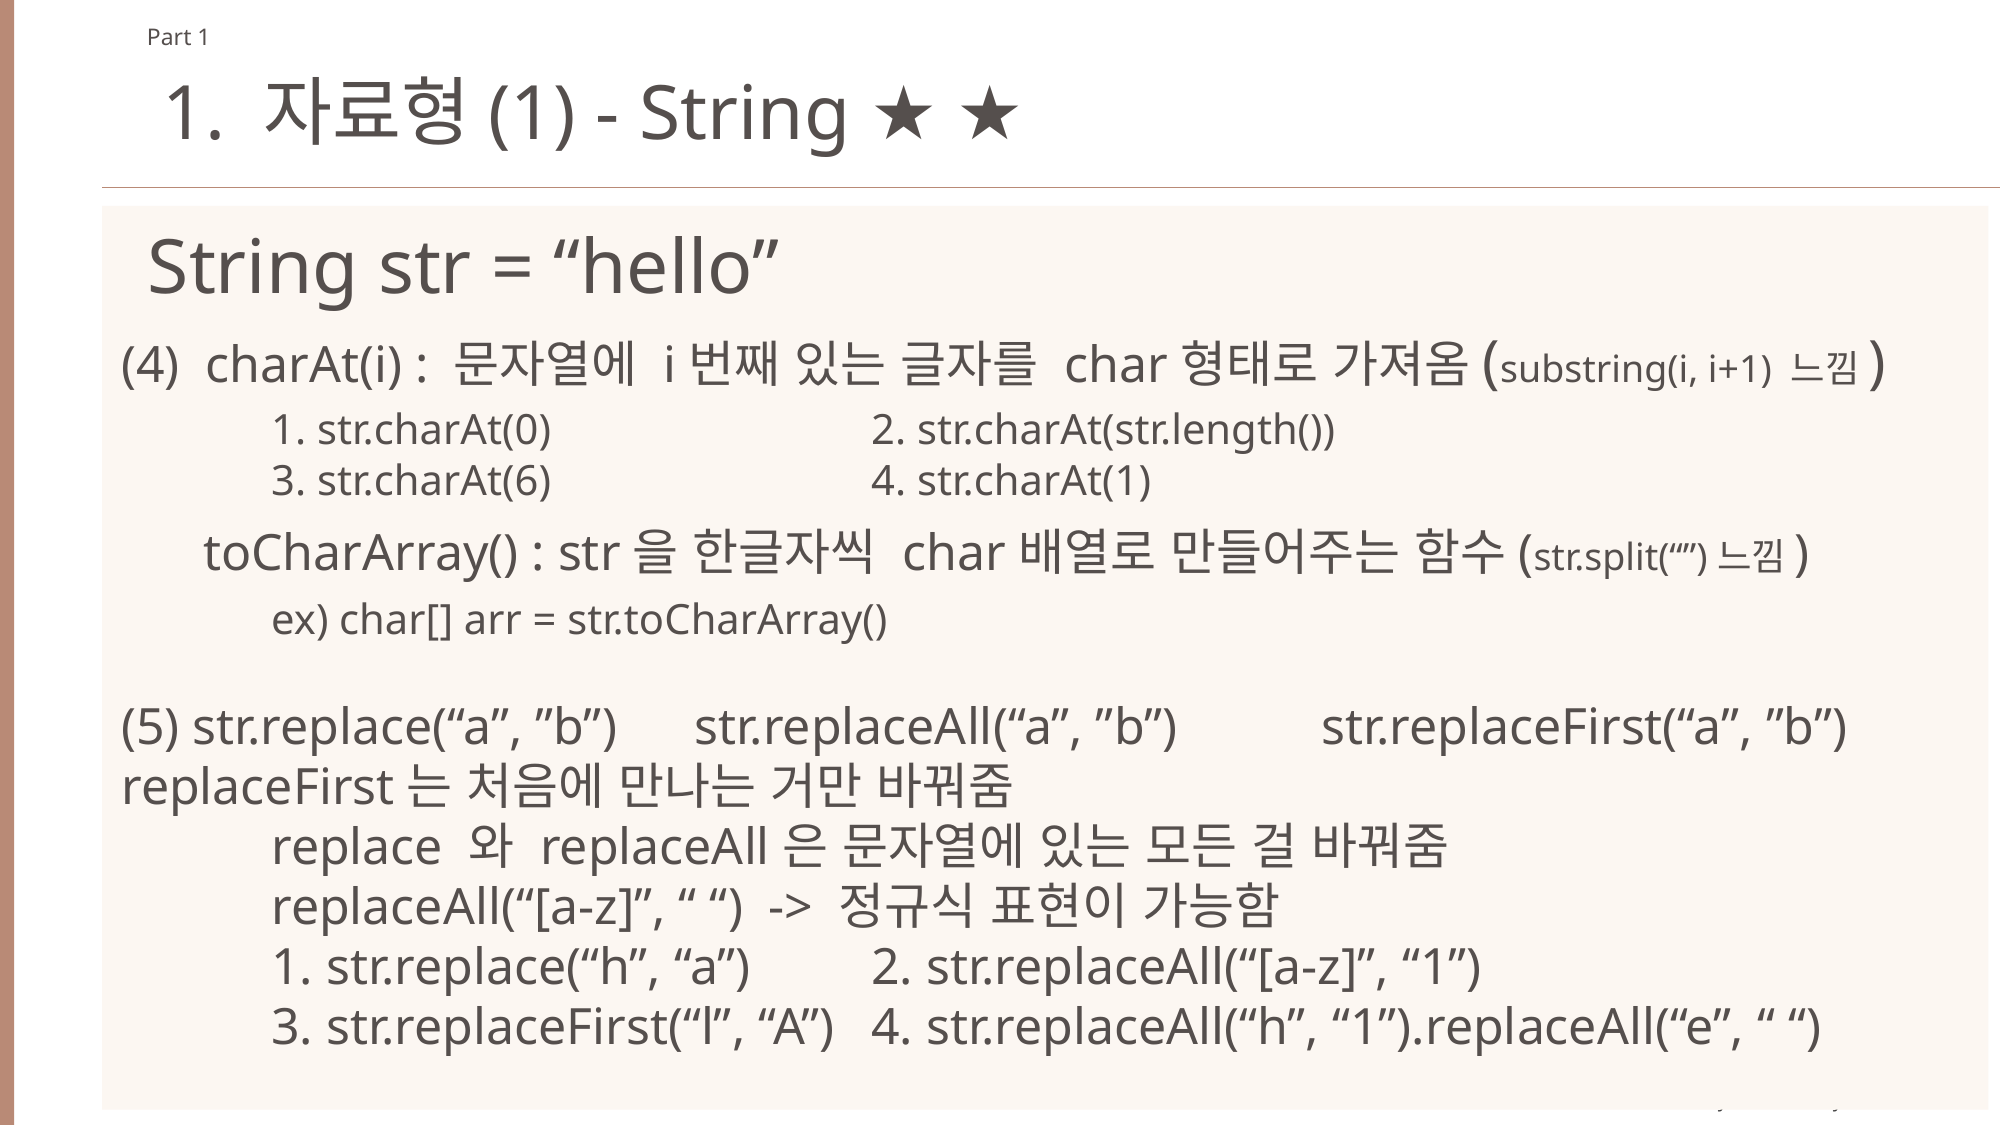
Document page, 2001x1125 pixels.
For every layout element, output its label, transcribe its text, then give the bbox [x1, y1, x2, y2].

text_box [0, 0, 15, 1125]
text_box (4) charAt(i) : 문자열에 i번째 있는 글자를 char형태로 가져옴(substring(i, i+1) 느낌) 1. str.charAt(0) 2. str.charAt(str.length()) 3. str.charAt(6) 4. str.charAt(1) toCharArray() : str을 한글자씩 char배열로 만들어주는 함수(str.split(“”)느낌) ex) char[] arr = str.toCharArray() (5) str.replace(“a”, ”b”) str.replaceAll(“a”, ”b”) str.replaceFirst(“a”, ”b”) replaceFirst는 처음에 만나는 거만 바꿔줌 replace 와 replaceAll은 문자열에 있는 모든 걸 바꿔줌 replaceAll(“[a-z]”, “ “) -> 정규식 표현이 가능함 1. str.replace(“h”, “a”) 2. str.replaceAll(“[a-z]”, “1”) 3. str.replaceFirst(“l”, “A”) 4. str.replaceAll(“h”, “1”).replaceAll(“e”, “ “) [106, 316, 2000, 1062]
text_box [101, 205, 1989, 1111]
text_box 1. 자료형(1) - String ★ ★ [148, 57, 1040, 163]
text_box String str = “hello” [133, 211, 1028, 317]
text_box Part 1 [132, 15, 226, 58]
